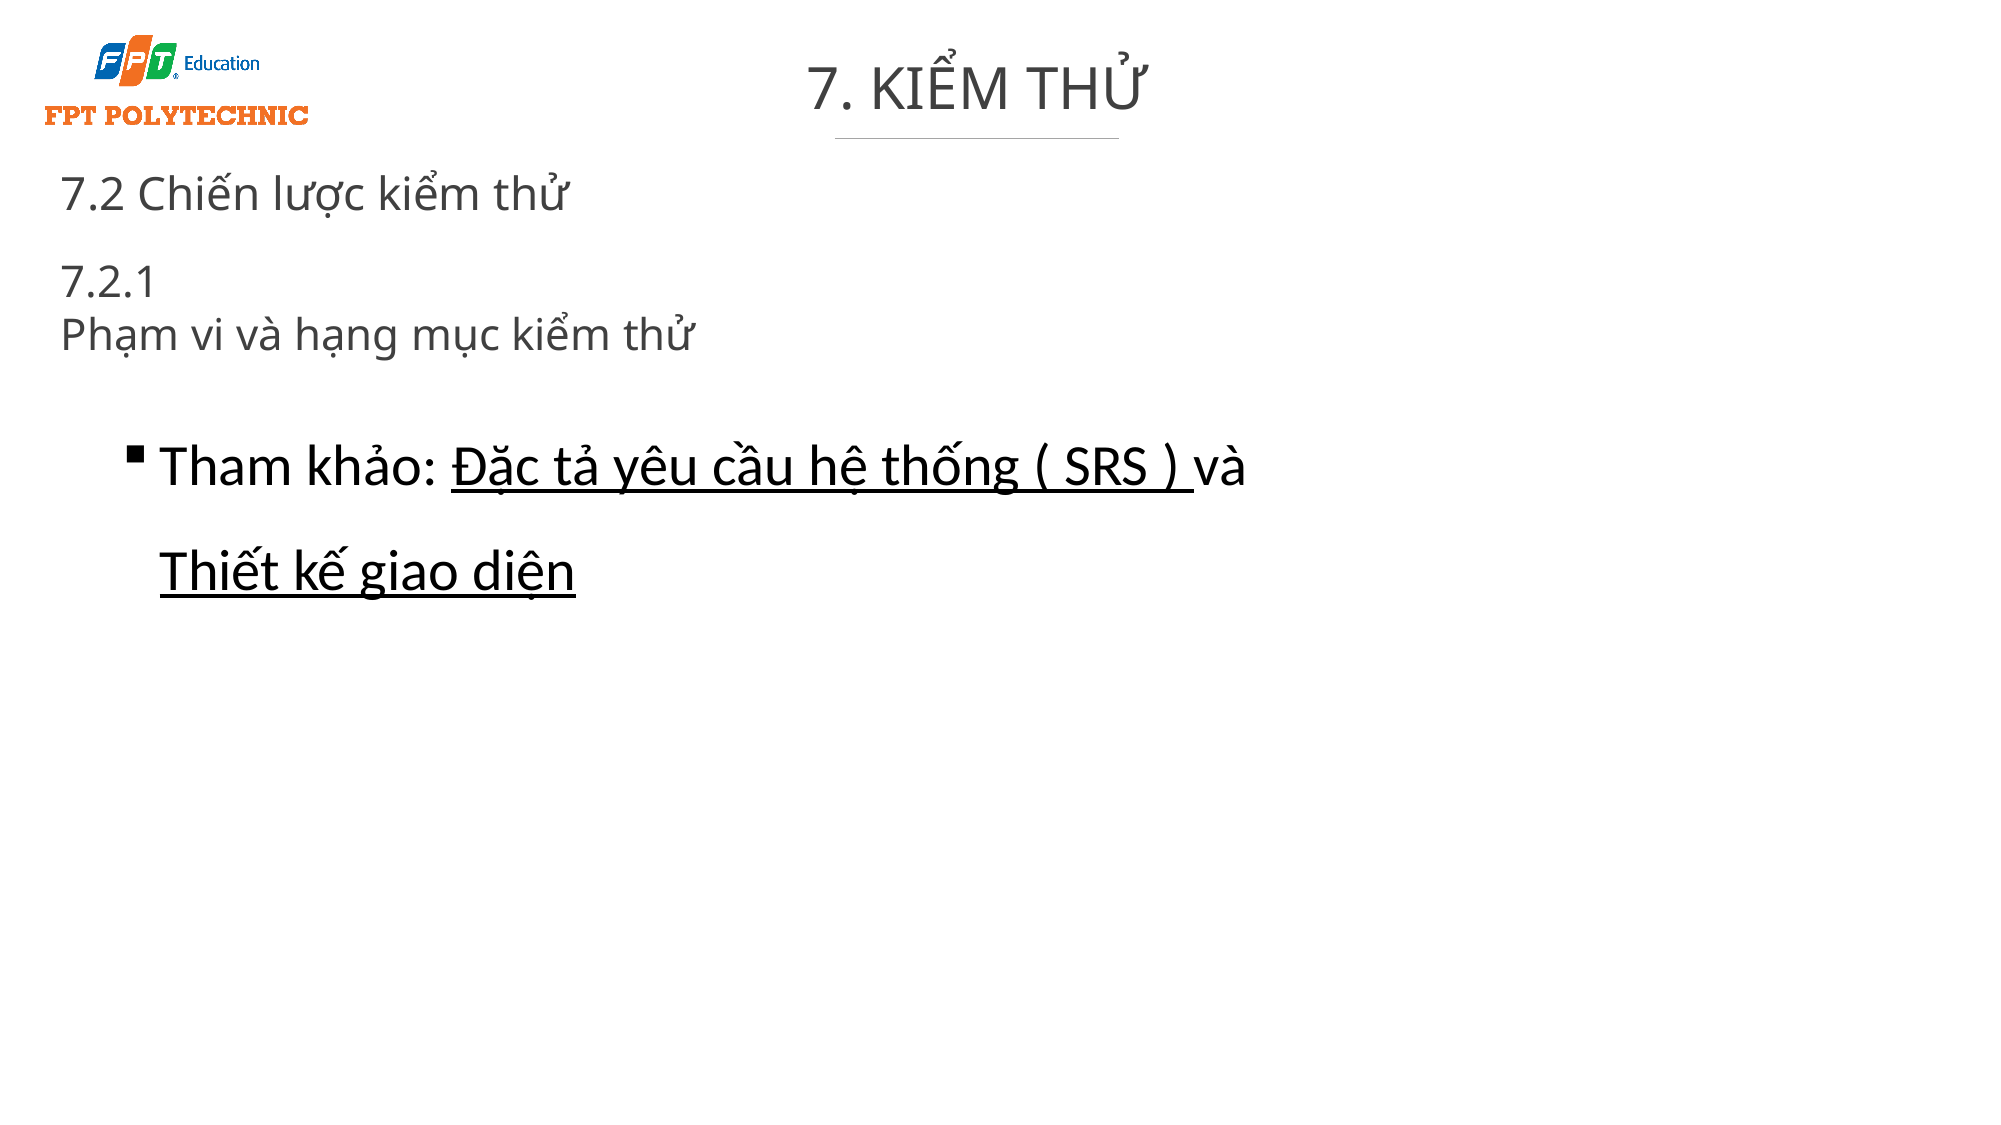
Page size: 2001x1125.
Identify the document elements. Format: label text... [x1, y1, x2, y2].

title 7. KIỂM THỬ [107, 34, 1847, 139]
picture [45, 35, 308, 125]
text_box Tham khảo: Đặc tả yêu cầu hệ thống ( SRS ) và Thiết kế giao diện [107, 384, 1263, 1125]
text_box 7.2.1 Phạm vi và hạng mục kiểm thử [45, 228, 878, 385]
text_box 7.2 Chiến lược kiểm thử [45, 140, 810, 228]
